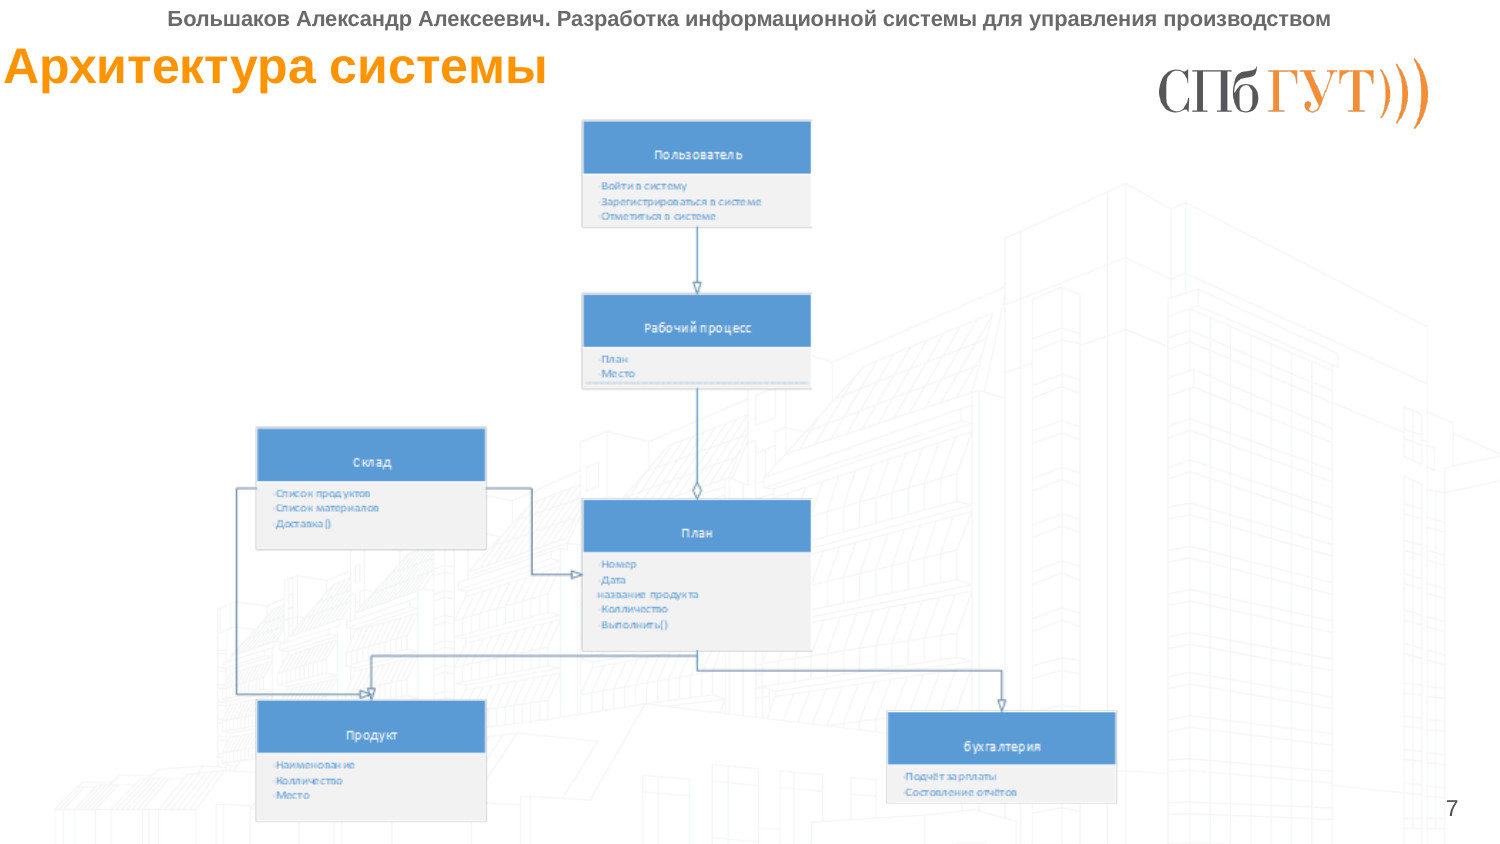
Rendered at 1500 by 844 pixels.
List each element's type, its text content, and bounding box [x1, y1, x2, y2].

text_box Большаков Александр Алексеевич. Разработка информационной системы для управления производством [122, 0, 1378, 38]
picture [1159, 58, 1428, 129]
title Архитектура системы [0, 41, 1027, 115]
slide_number 7 [1427, 790, 1462, 814]
picture [54, 119, 1500, 844]
